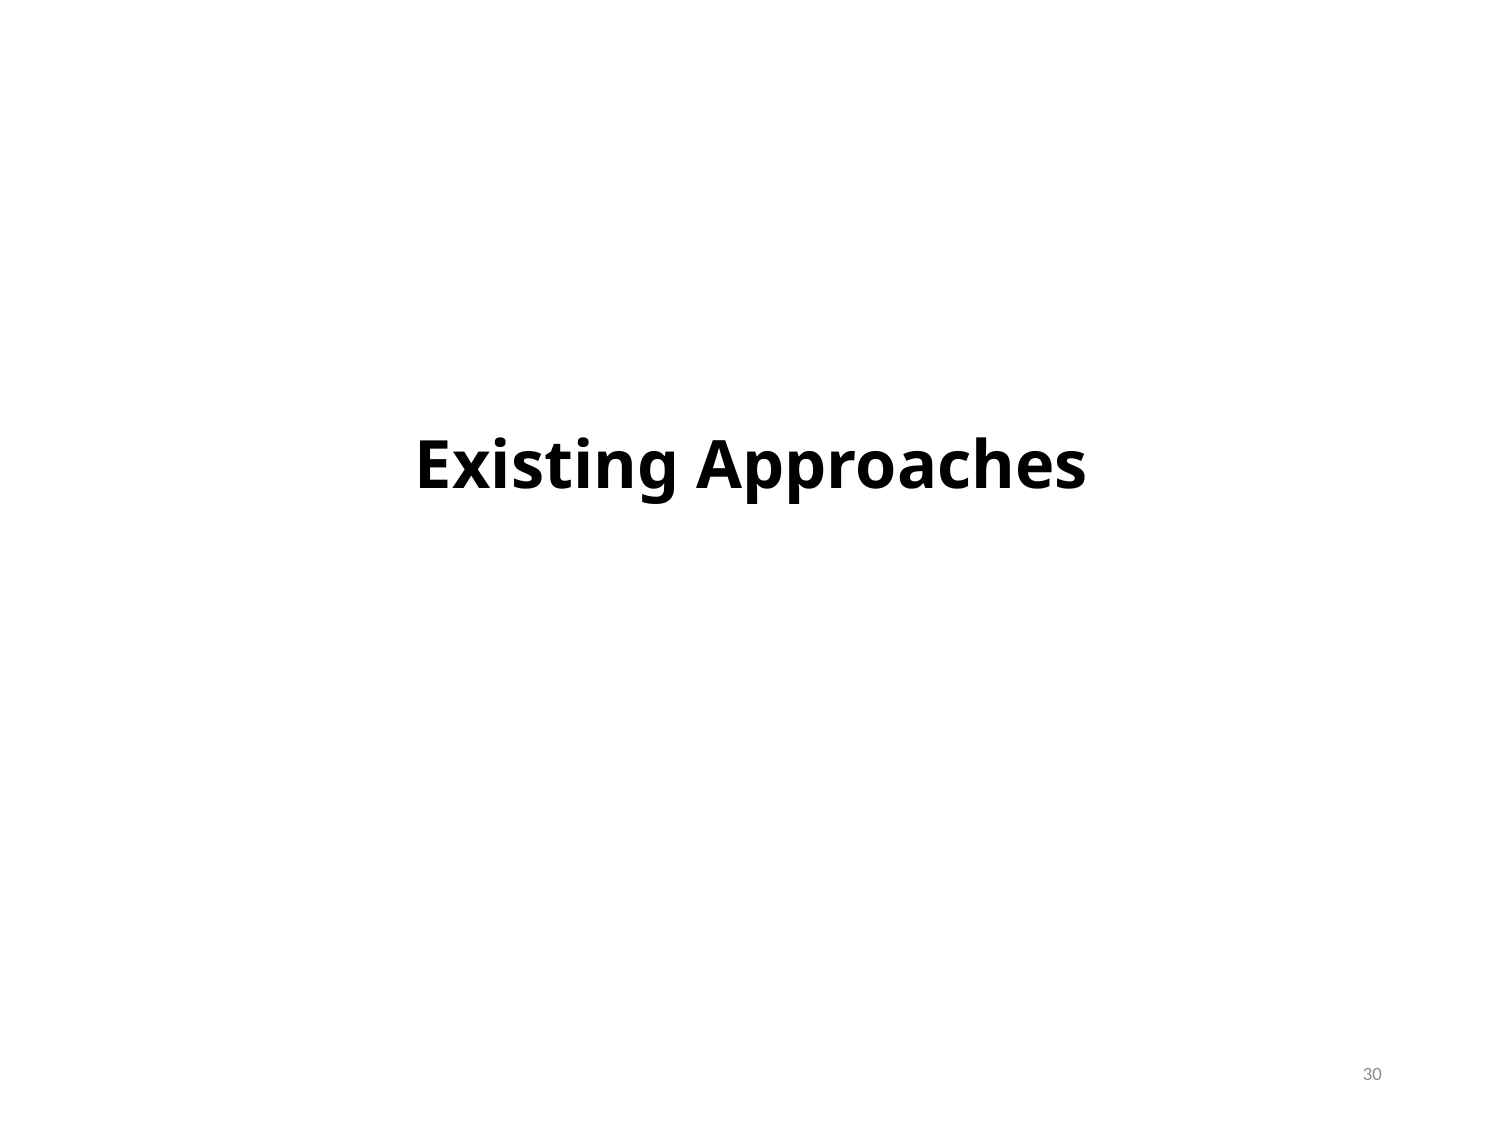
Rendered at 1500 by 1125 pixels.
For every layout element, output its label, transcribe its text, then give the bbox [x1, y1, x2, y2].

title Existing Approaches [76, 373, 1427, 561]
slide_number 30 [1059, 1042, 1397, 1103]
